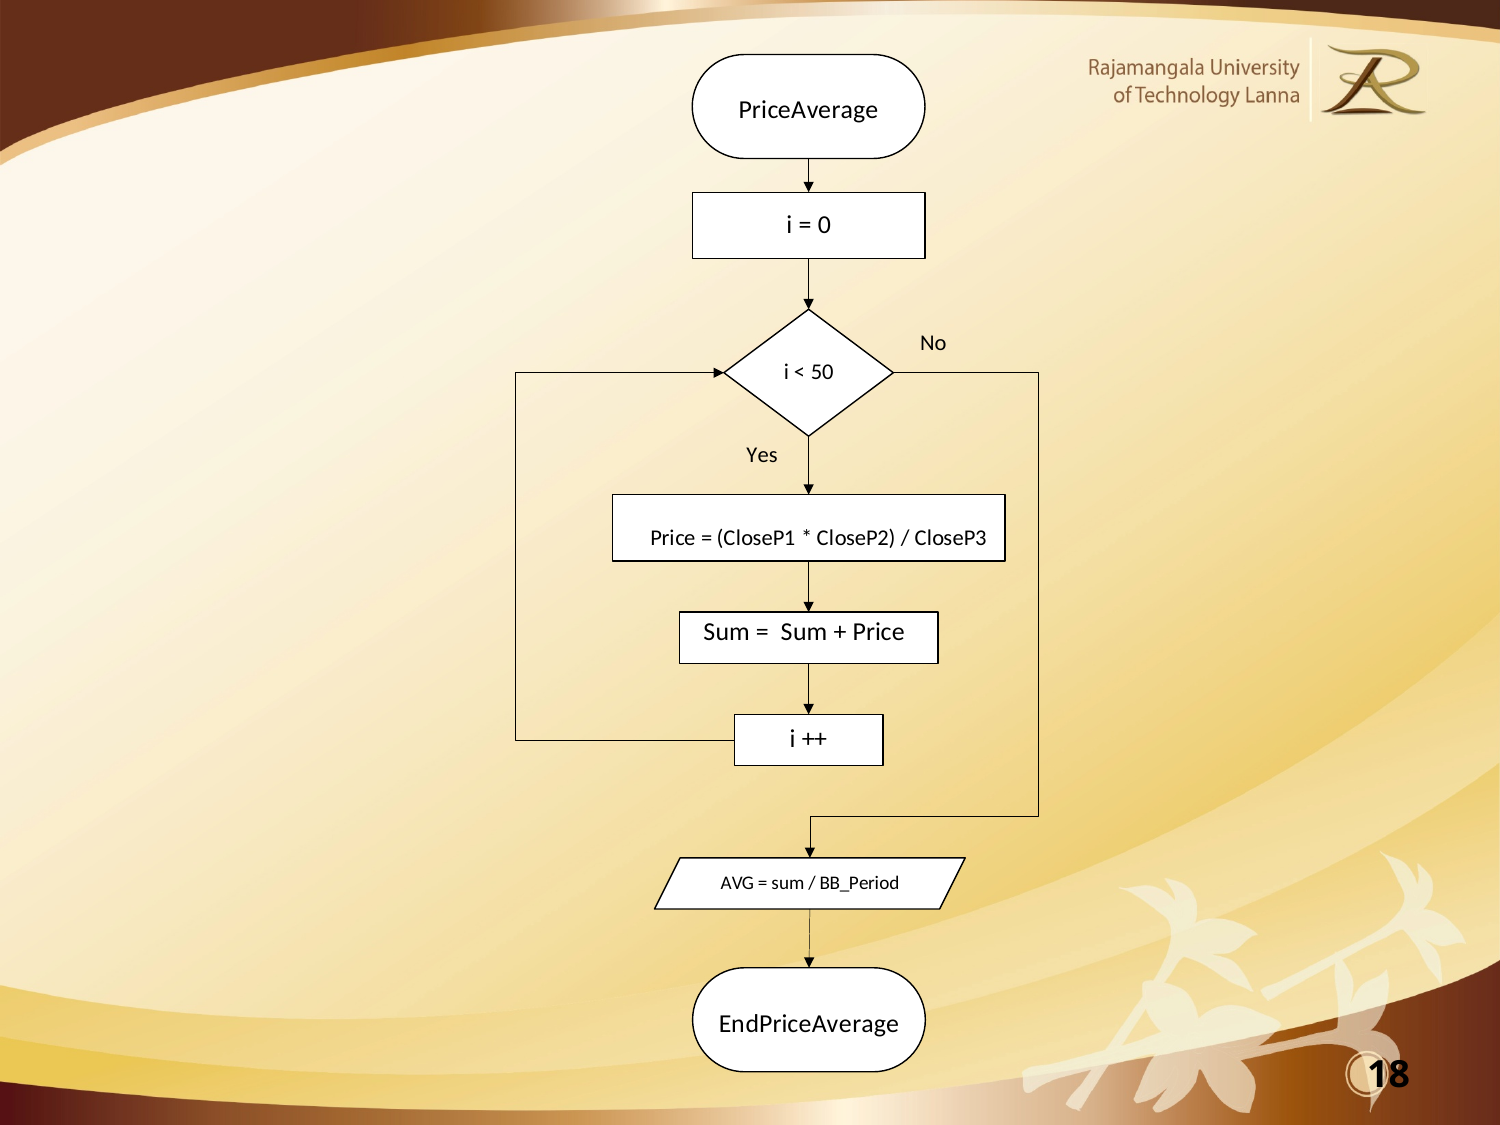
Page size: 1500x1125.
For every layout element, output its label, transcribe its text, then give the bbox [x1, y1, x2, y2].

slide_number 18 [1074, 1042, 1425, 1103]
picture [0, 0, 1500, 1125]
